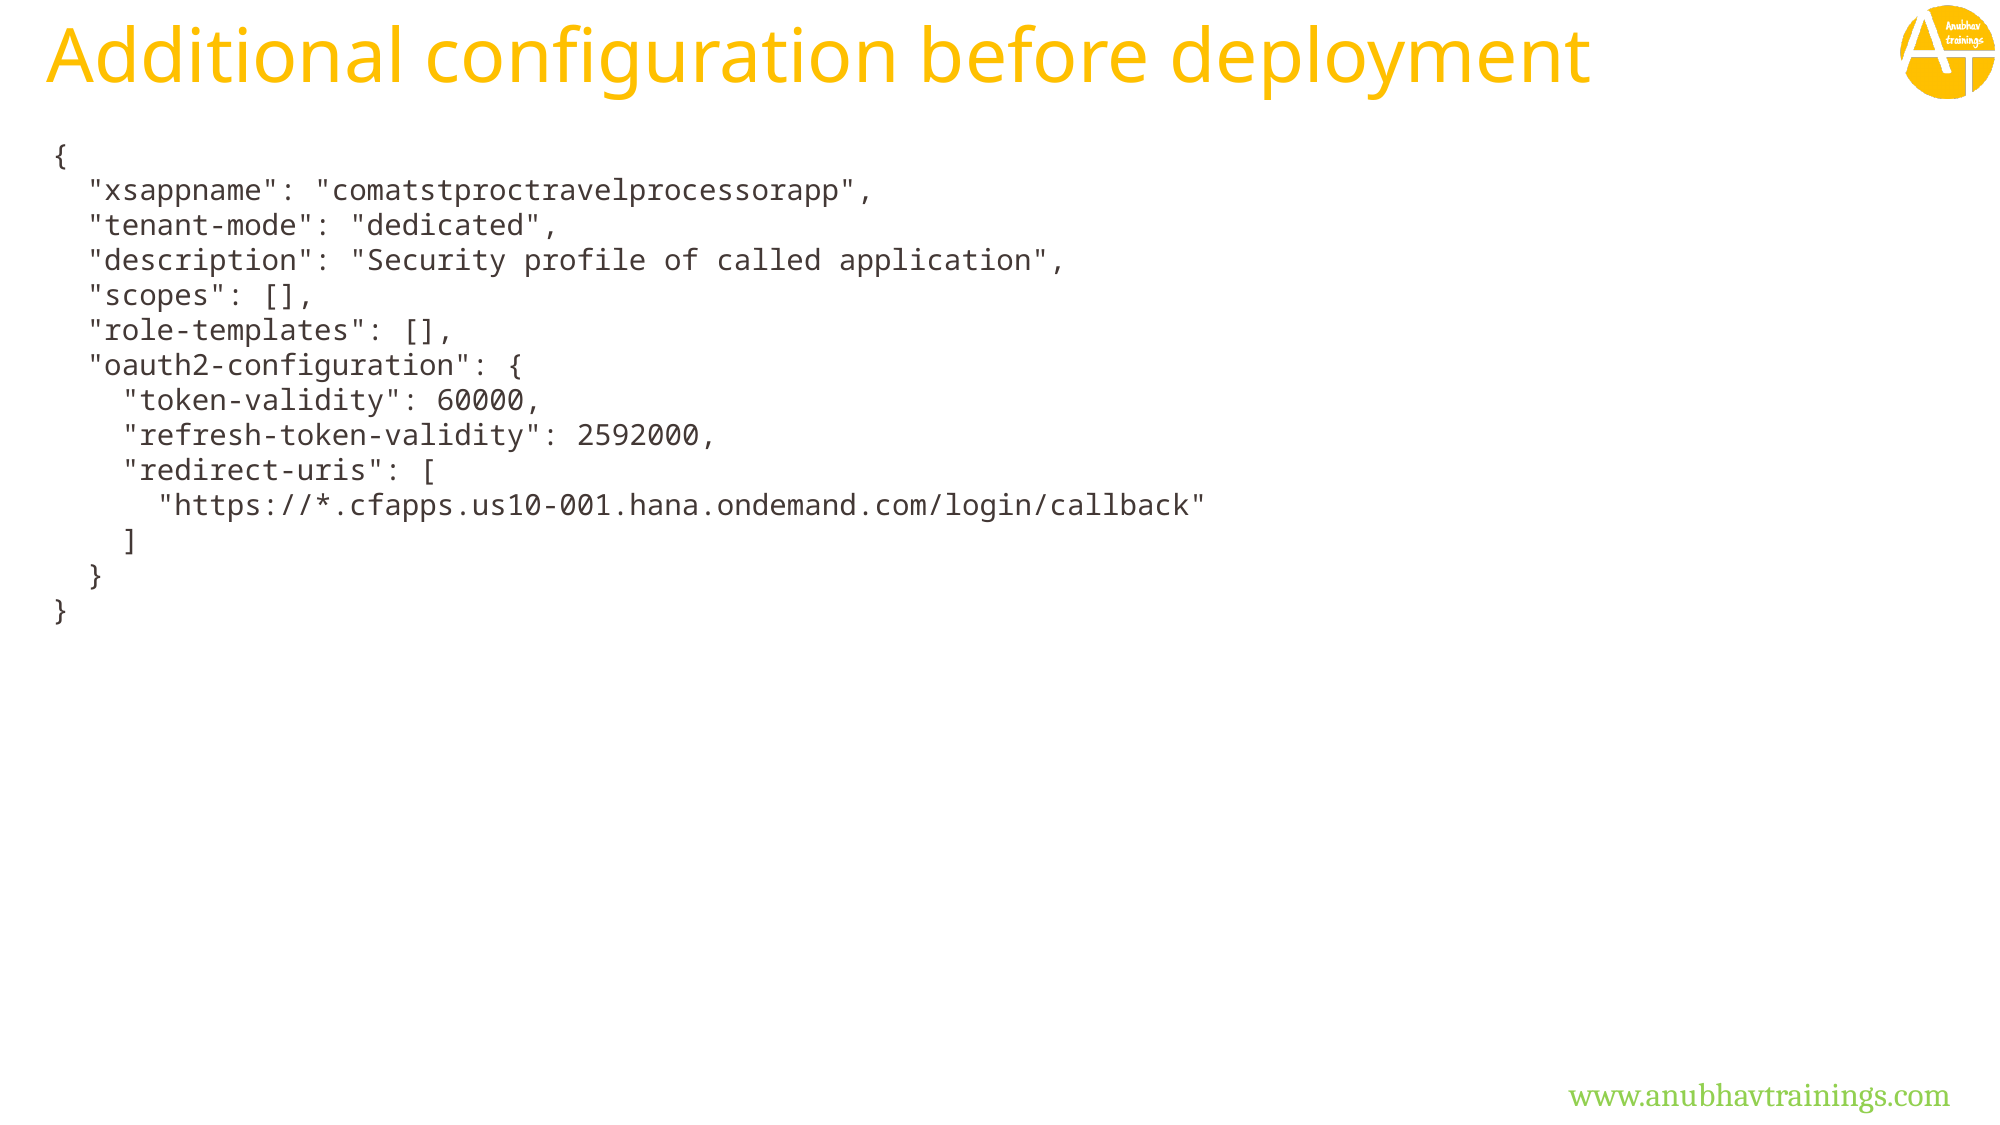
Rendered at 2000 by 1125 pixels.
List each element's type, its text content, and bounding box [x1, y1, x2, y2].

text_box { "xsappname": "comatstproctravelprocessorapp", "tenant-mode": "dedicated", "description": "Security profile of called application", "scopes": [], "role-templates": [], "oauth2-configuration": { "token-validity": 60000, "refresh-token-validity": 2592000, "redirect-uris": [ "https://*.cfapps.us10-001.hana.ondemand.com/login/callback" ] } } [36, 129, 1974, 634]
text_box Additional configuration before deployment [31, 0, 1874, 105]
picture [1891, 0, 2000, 107]
text_box www.anubhavtrainings.com [1554, 1065, 2000, 1121]
